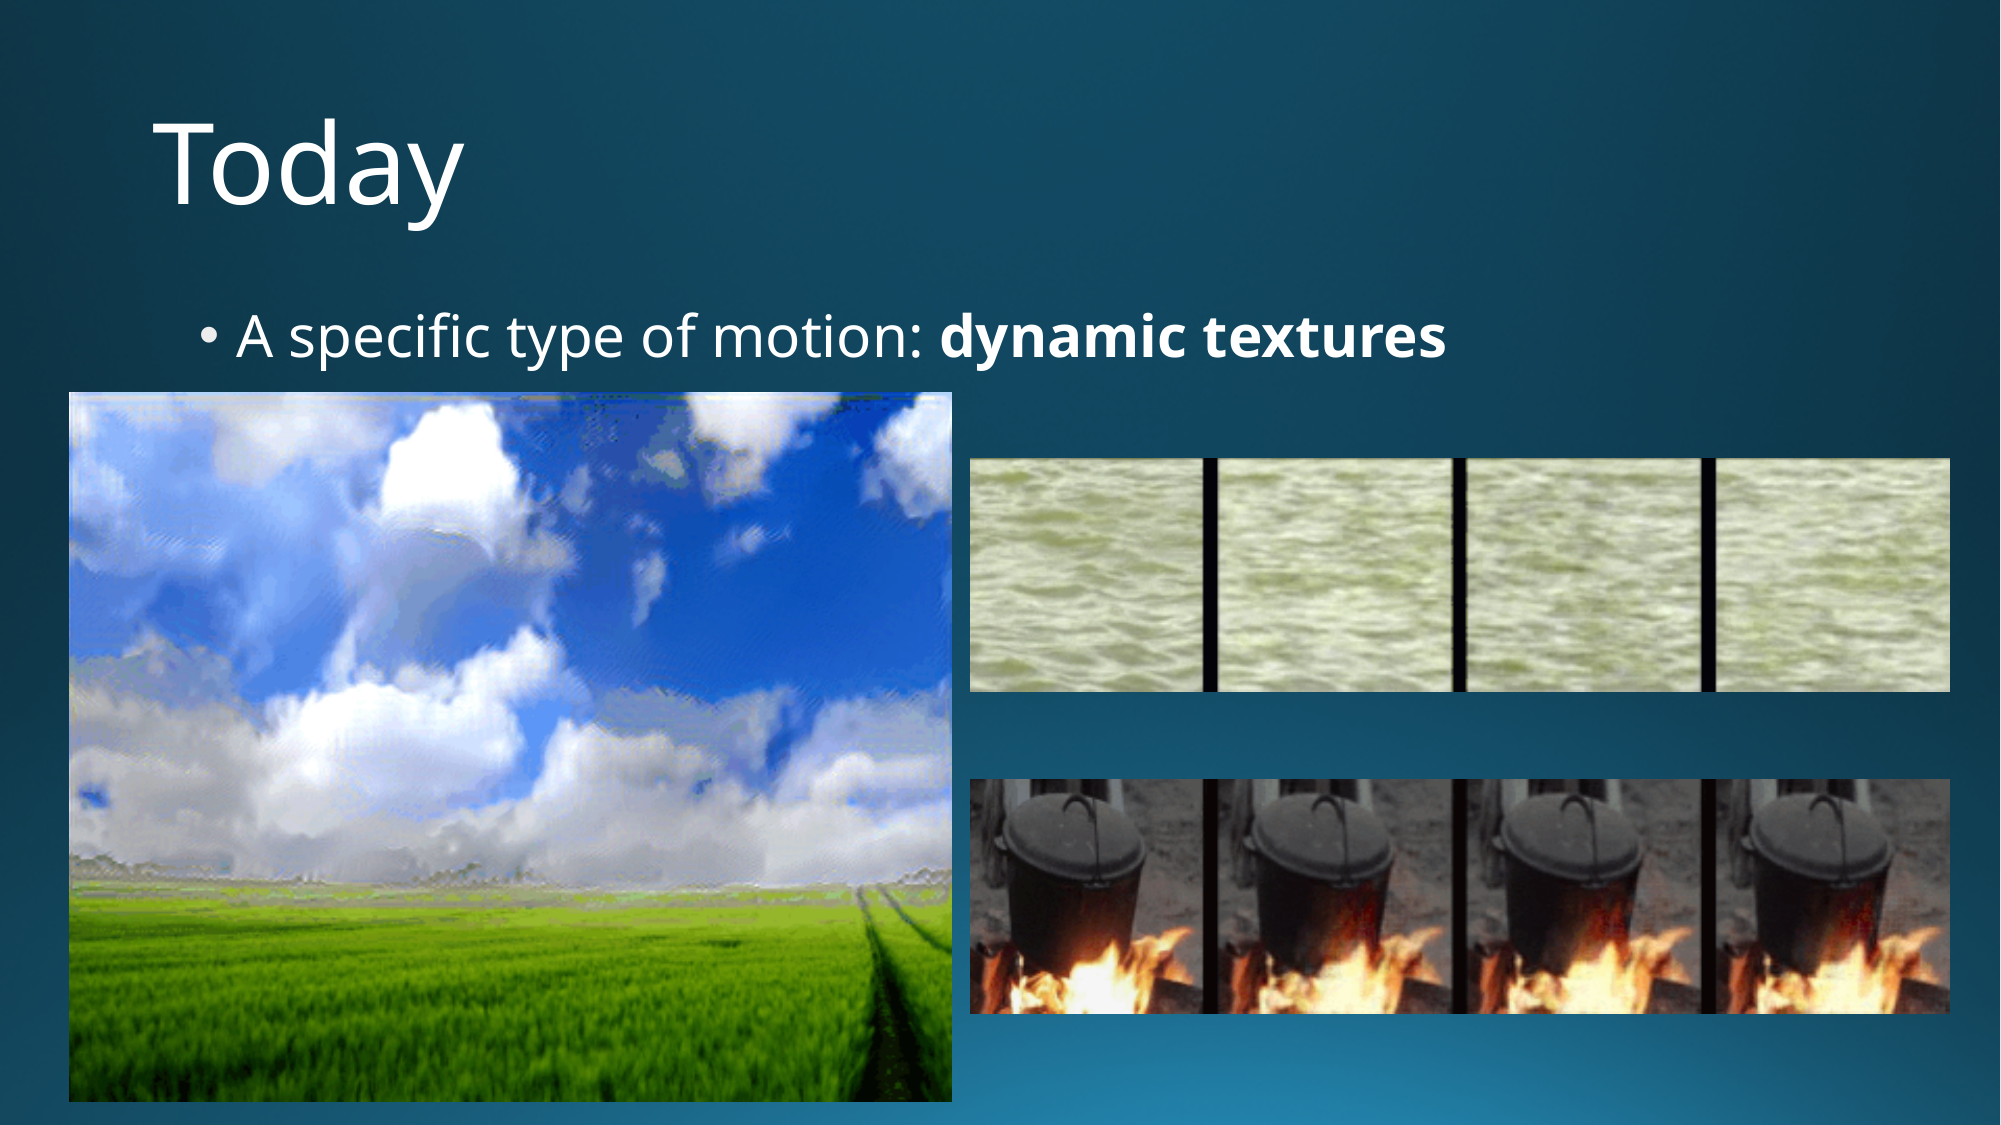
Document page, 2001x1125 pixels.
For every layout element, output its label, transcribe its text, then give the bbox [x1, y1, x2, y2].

list A specific type of motion: dynamic textures [183, 299, 1863, 1014]
picture [0, 0, 2001, 1125]
title Today [137, 59, 1863, 278]
